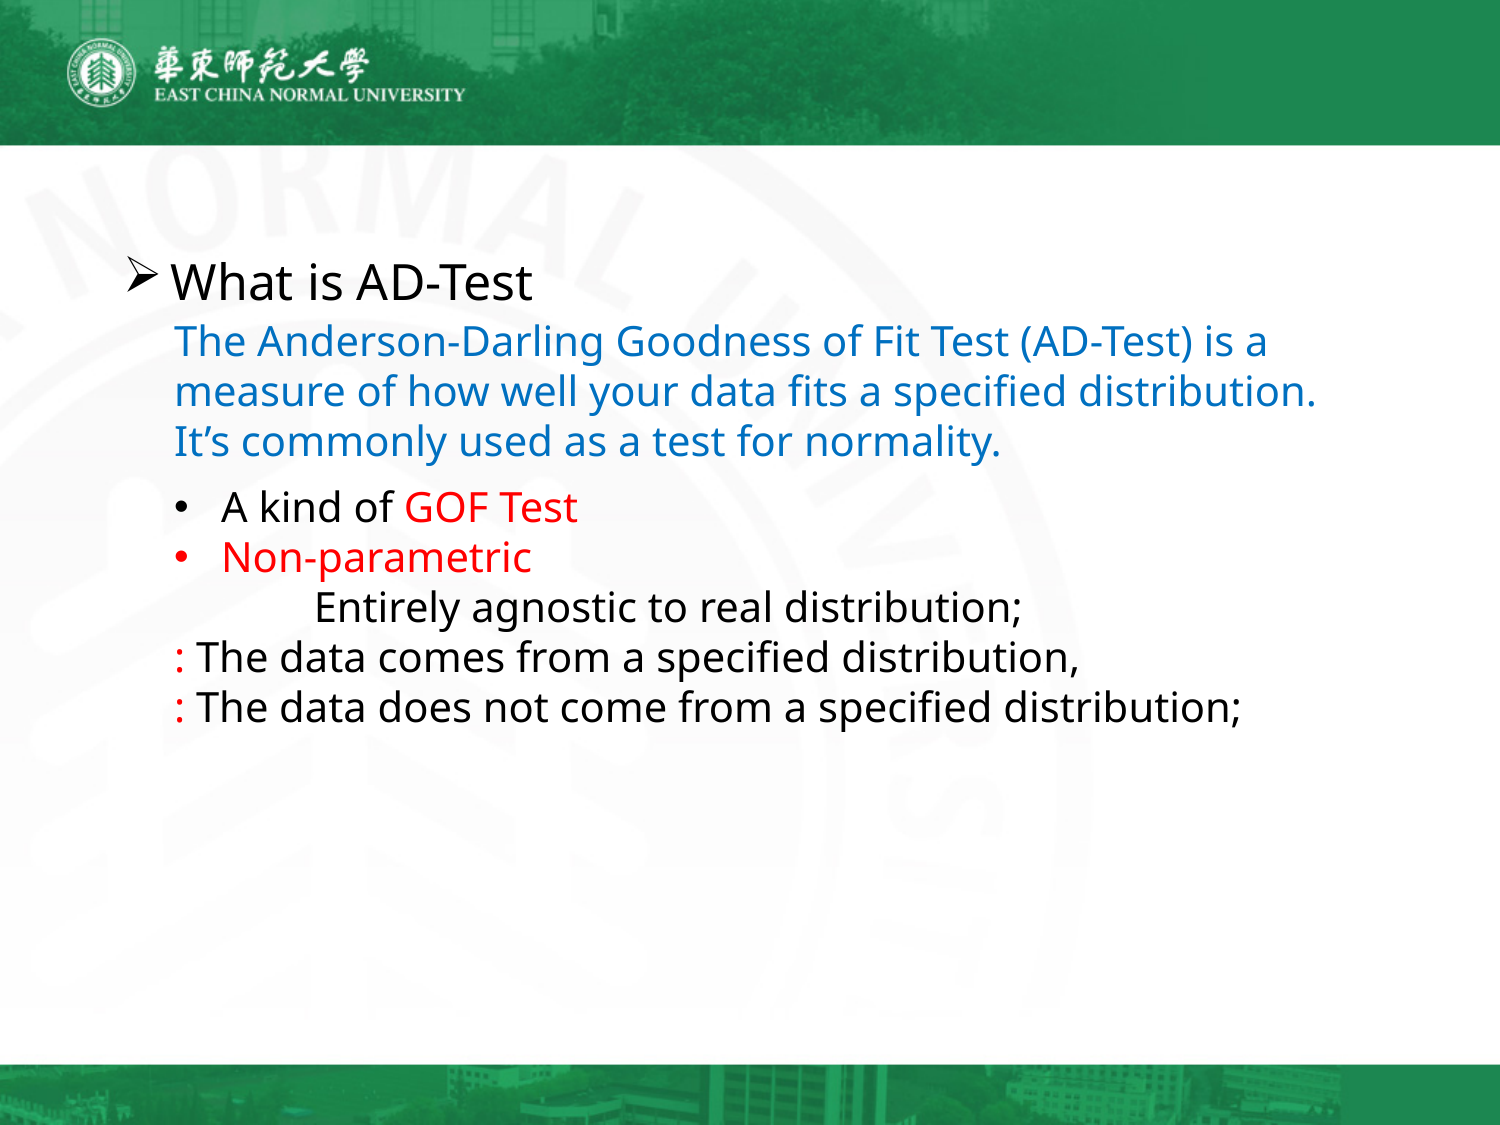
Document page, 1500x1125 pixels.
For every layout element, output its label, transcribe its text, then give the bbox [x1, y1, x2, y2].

text_box The Anderson-Darling Goodness of Fit Test (AD-Test) is a measure of how well your data fits a specified distribution. It’s commonly used as a test for normality. [159, 306, 1341, 472]
text_box What is AD-Test [108, 243, 549, 319]
picture [0, 0, 1500, 1125]
